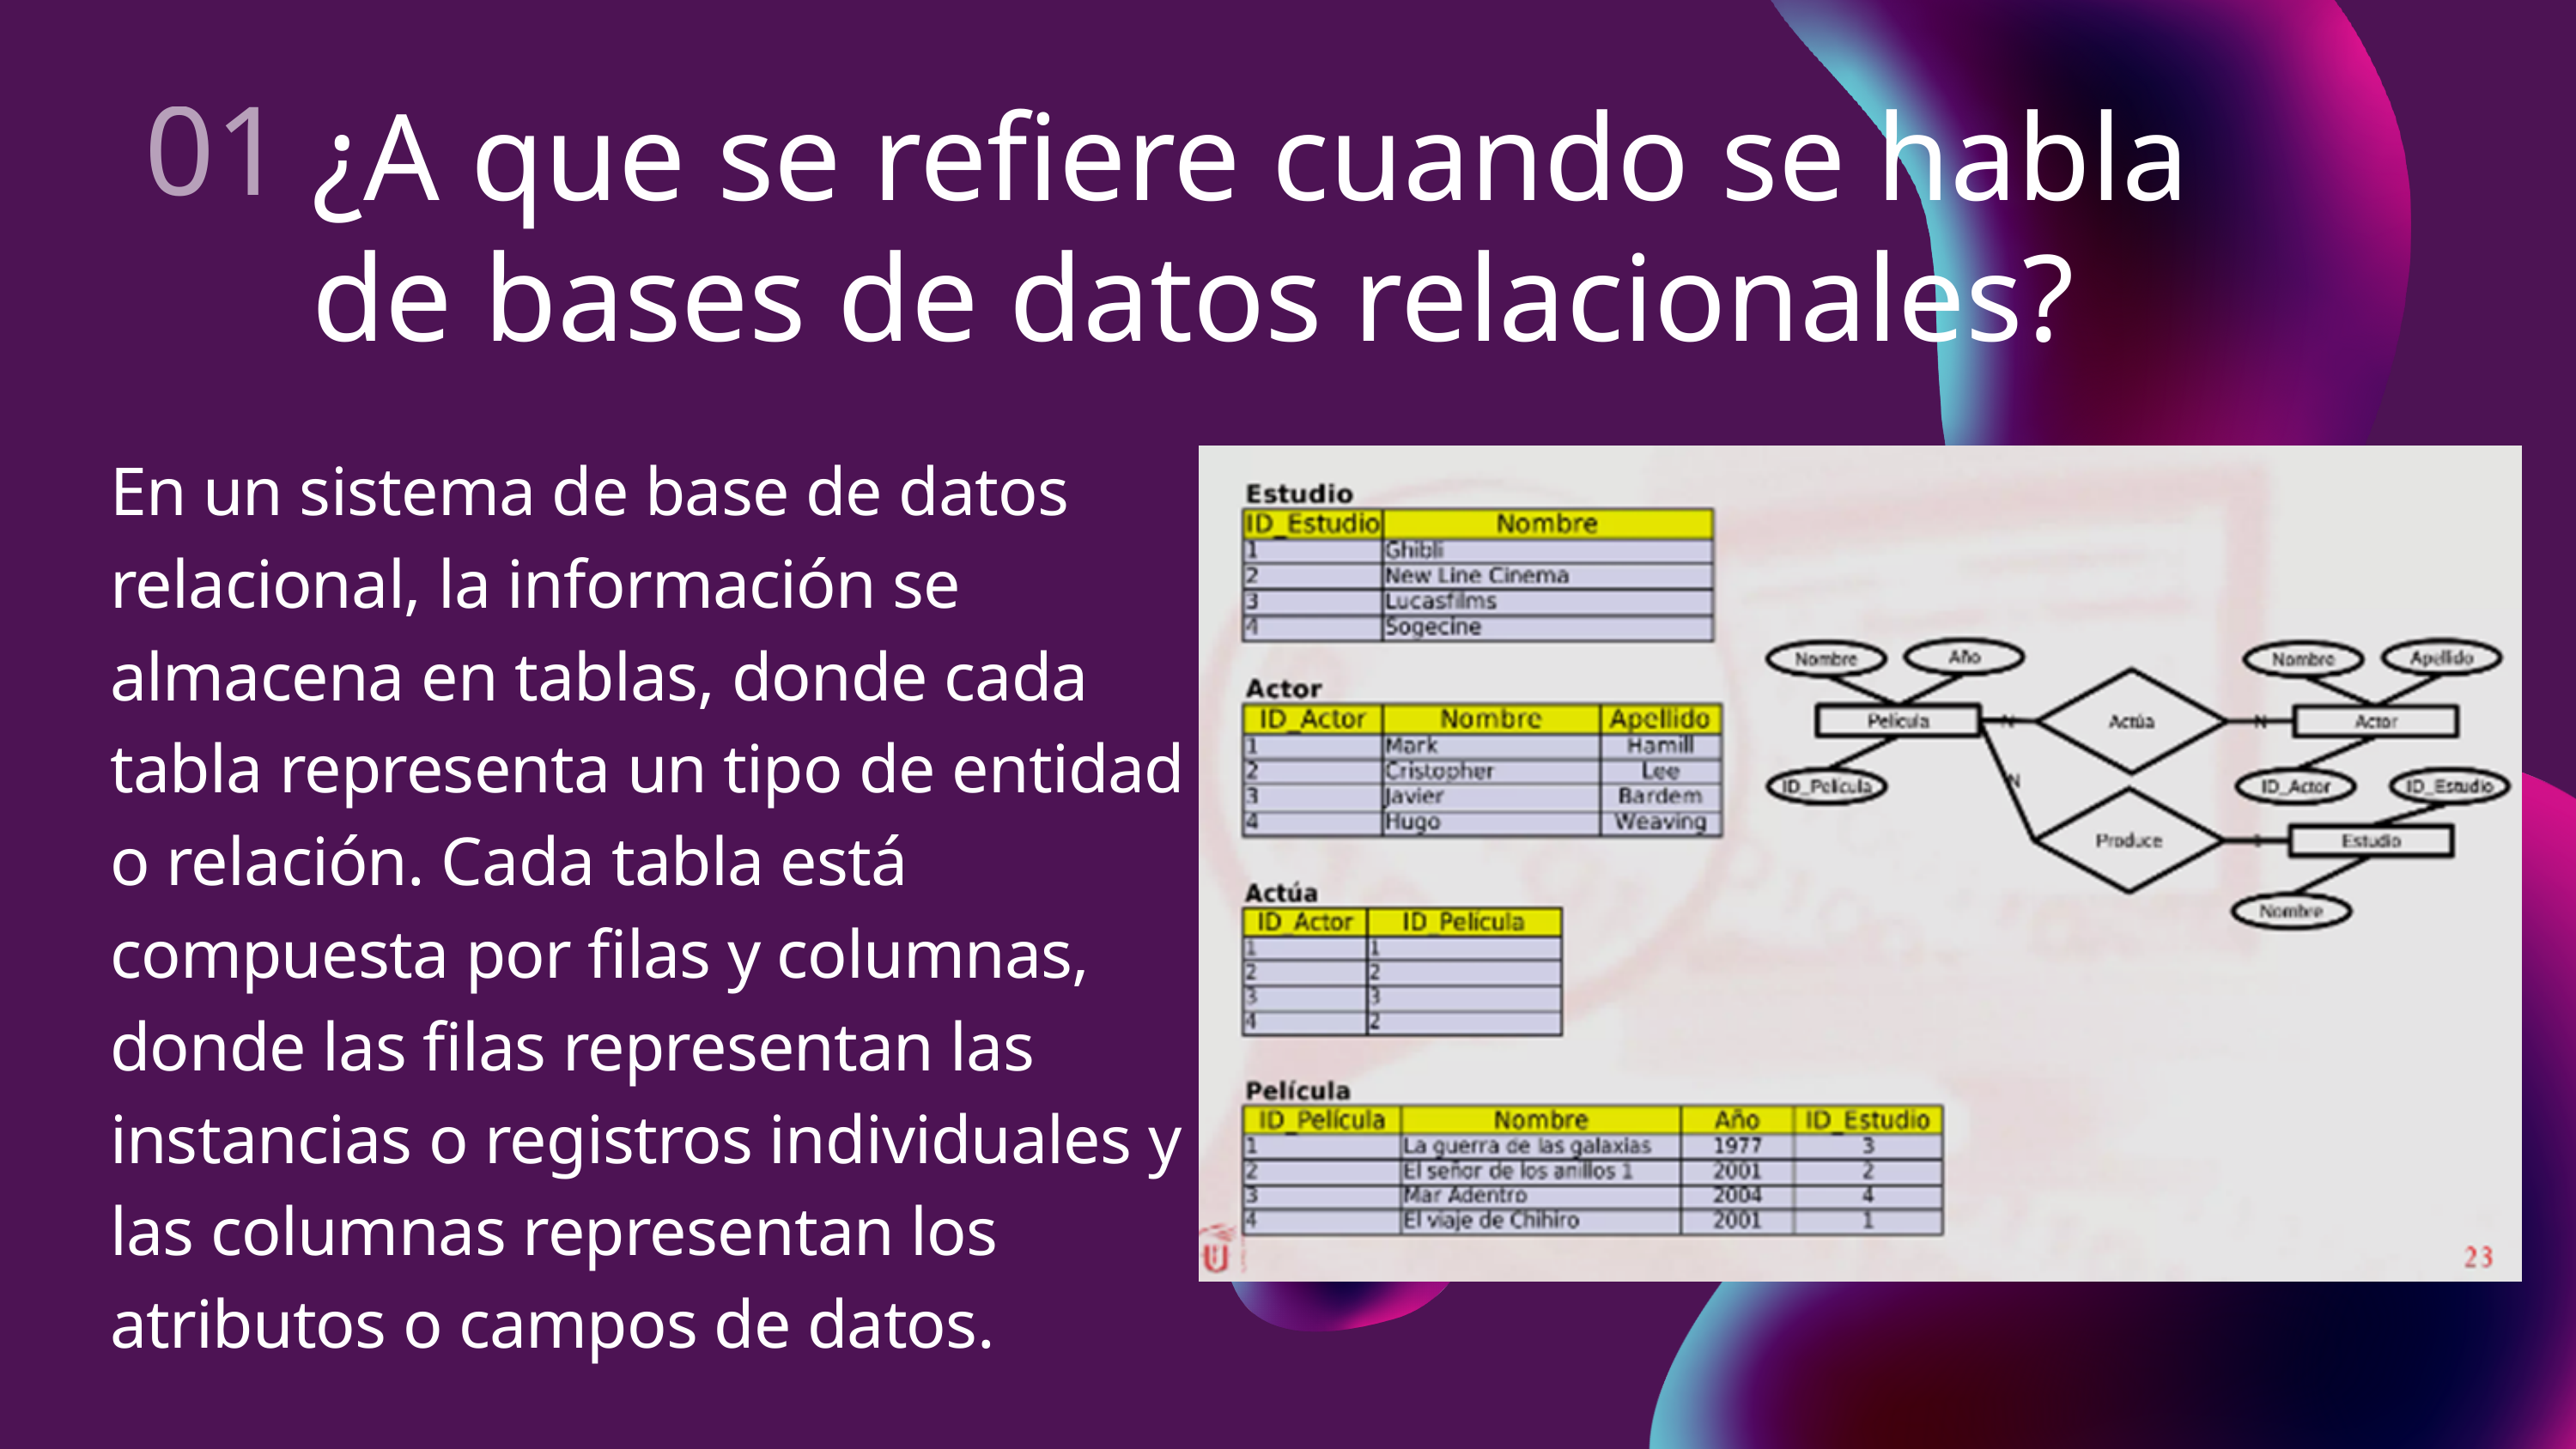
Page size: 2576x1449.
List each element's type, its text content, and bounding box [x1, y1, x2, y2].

picture [1199, 0, 2576, 1449]
text_box ¿A que se refiere cuando se habla de bases de datos relacionales? [312, 82, 1695, 366]
text_box 01 [144, 75, 411, 221]
text_box En un sistema de base de datos relacional, la información se almacena en tablas, donde cada tabla representa un tipo de entidad o relación. Cada tabla está compuesta por filas y columnas, donde las filas representan las instancias o registros individuales y las columnas representan los atributos o campos de datos. [110, 436, 1200, 1449]
